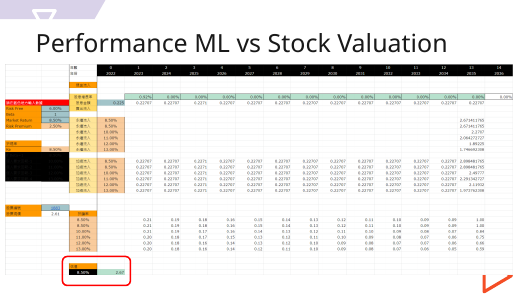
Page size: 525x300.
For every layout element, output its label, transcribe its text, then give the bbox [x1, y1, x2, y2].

title Performance ML vs Stock Valuation [26, 25, 458, 60]
picture [5, 64, 513, 276]
